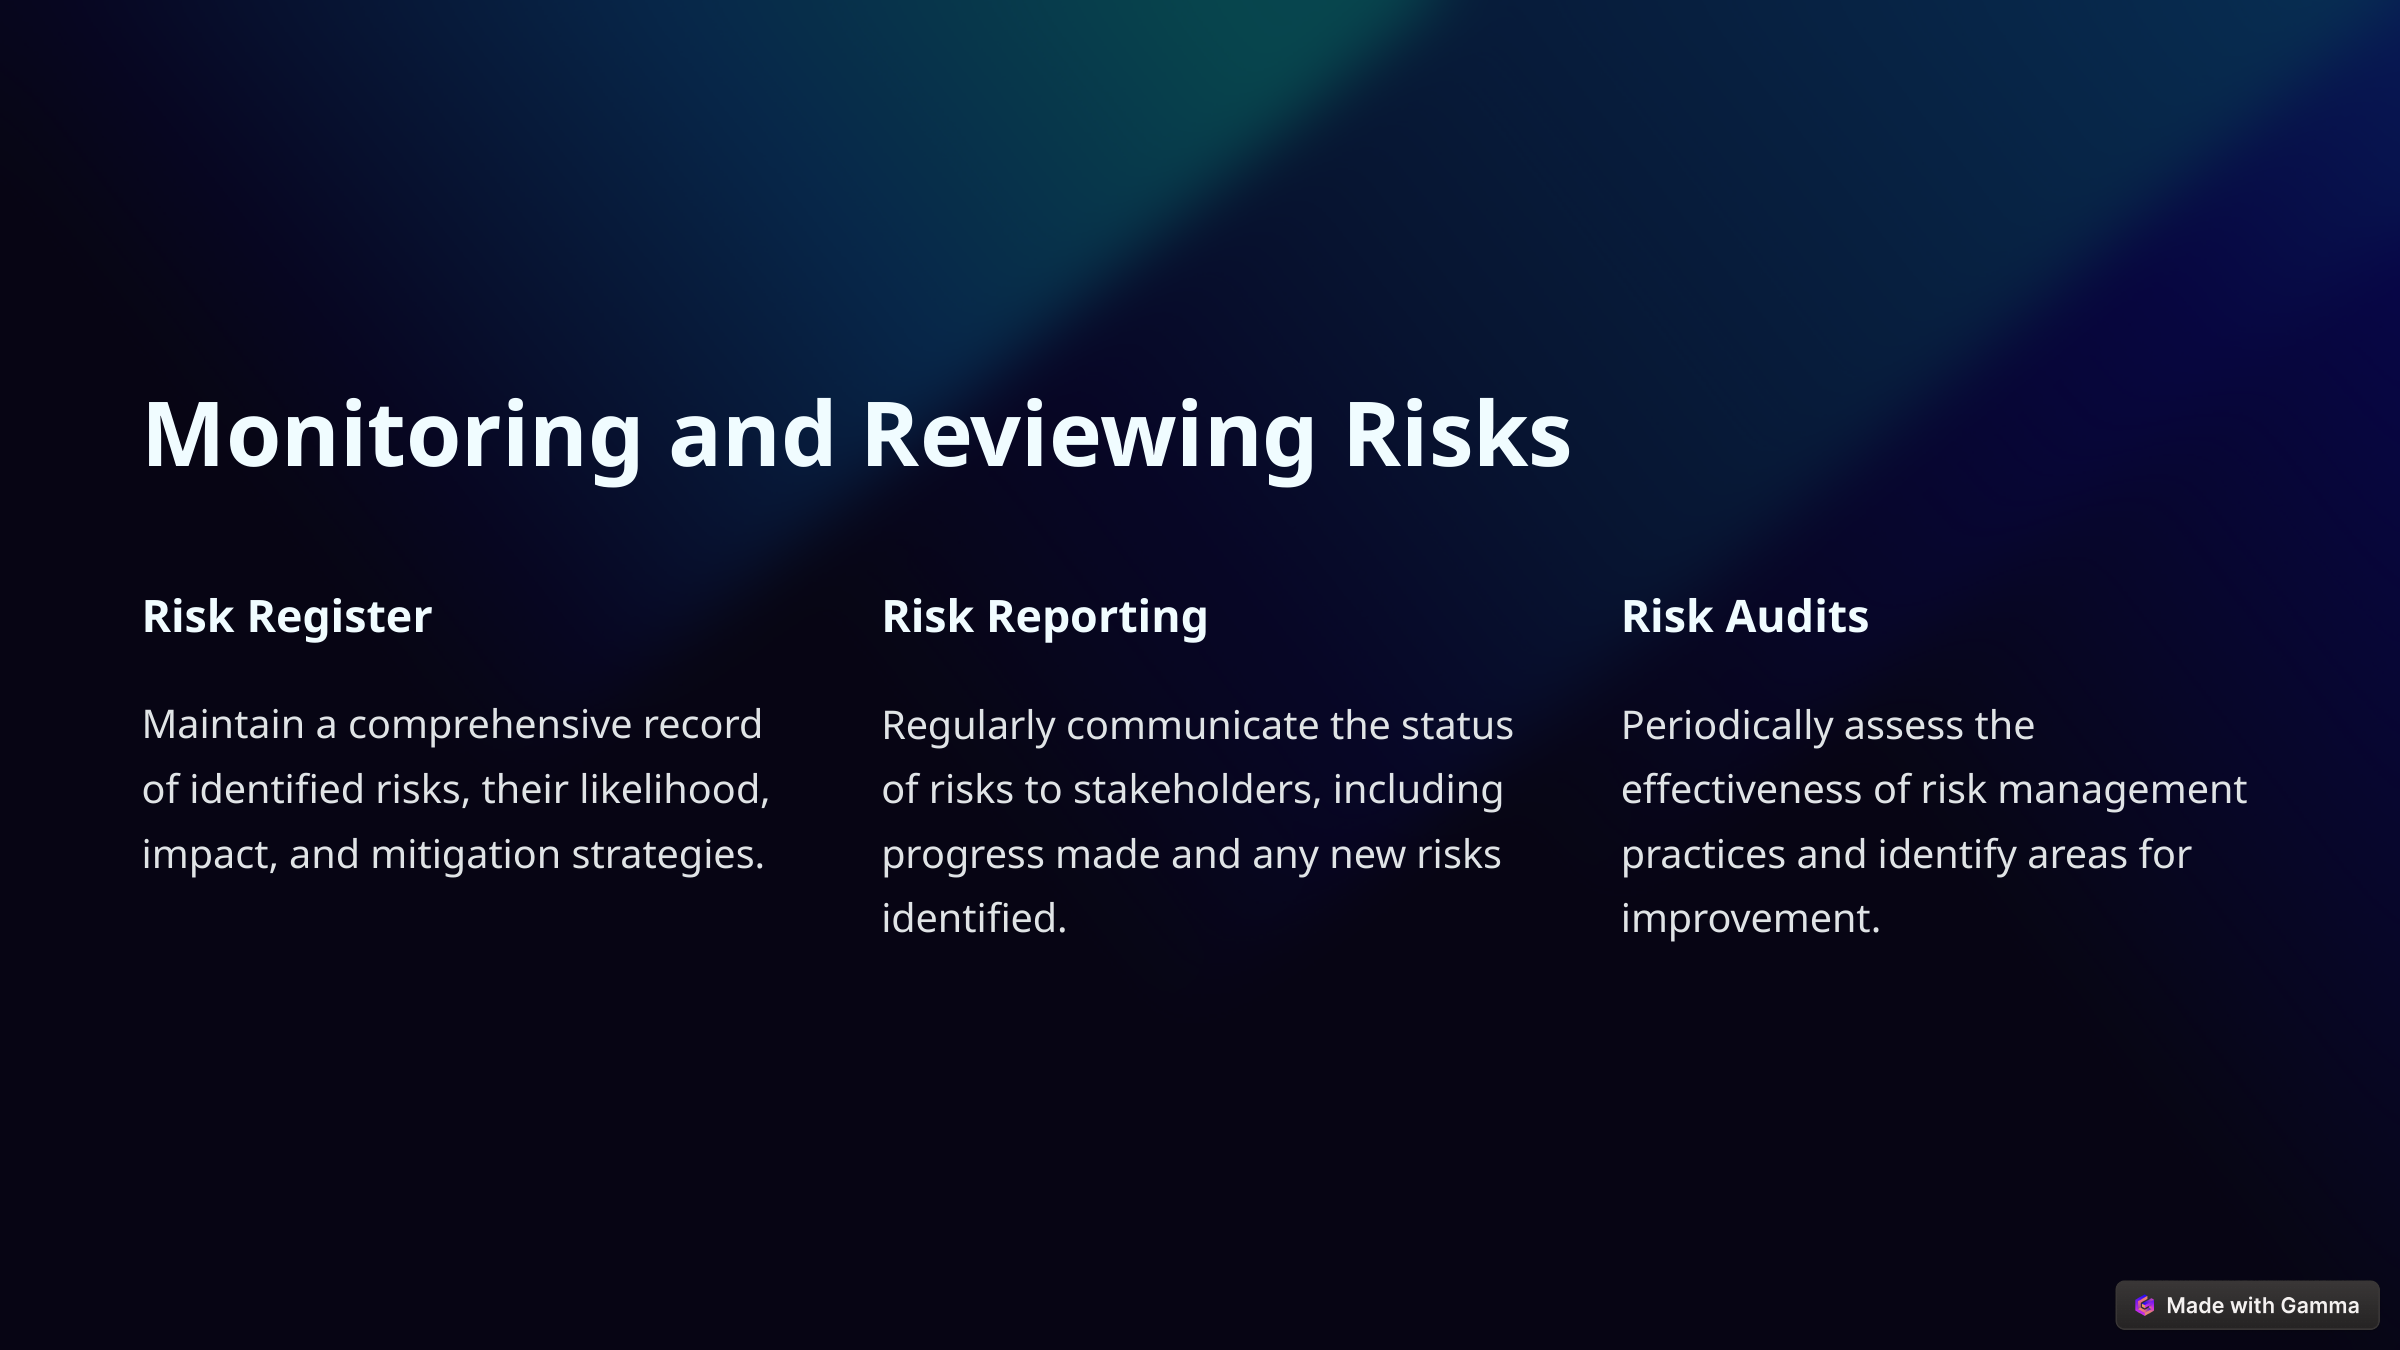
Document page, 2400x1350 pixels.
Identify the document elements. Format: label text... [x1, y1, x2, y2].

text_box Regularly communicate the status of risks to stakeholders, including progress made and any new risks identified. [881, 682, 1521, 942]
text_box Risk Reporting [881, 585, 1332, 642]
text_box Risk Audits [1620, 585, 2071, 642]
picture [2106, 1271, 2389, 1339]
text_box Monitoring and Reviewing Risks [141, 371, 1491, 485]
text_box Maintain a comprehensive record of identified risks, their likelihood, impact, and mitigation strategies. [141, 682, 782, 877]
text_box Periodically assess the effectiveness of risk management practices and identify areas for improvement. [1620, 682, 2261, 942]
text_box Risk Register [141, 585, 592, 642]
